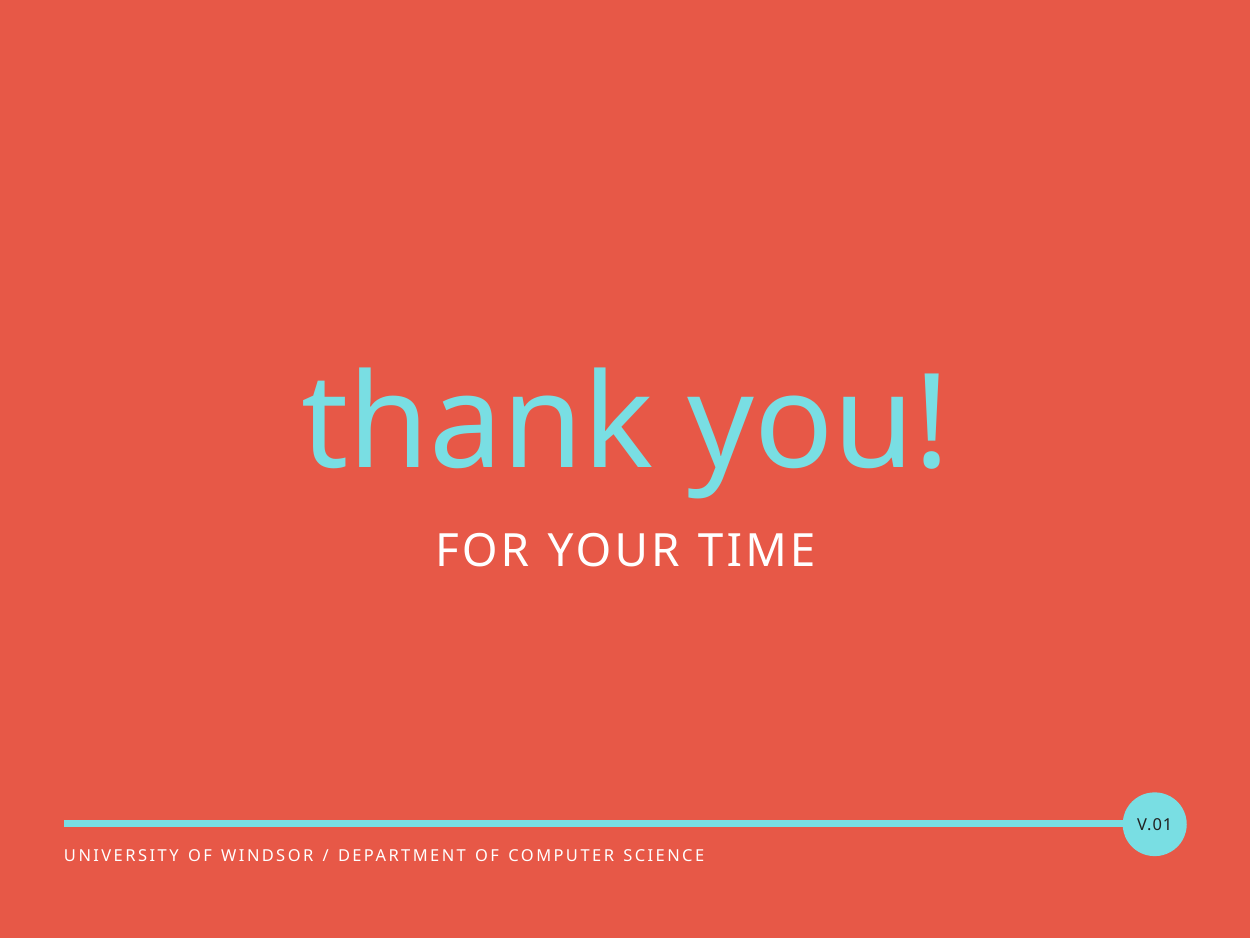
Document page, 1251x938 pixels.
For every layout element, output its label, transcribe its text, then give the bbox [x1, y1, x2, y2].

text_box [63, 820, 1117, 828]
text_box UNIVERSITY OF WINDSOR / DEPARTMENT OF COMPUTER SCIENCE [63, 844, 778, 866]
text_box thank you! [189, 327, 1062, 494]
text_box FOR YOUR TIME [189, 517, 1062, 576]
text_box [1122, 792, 1187, 857]
